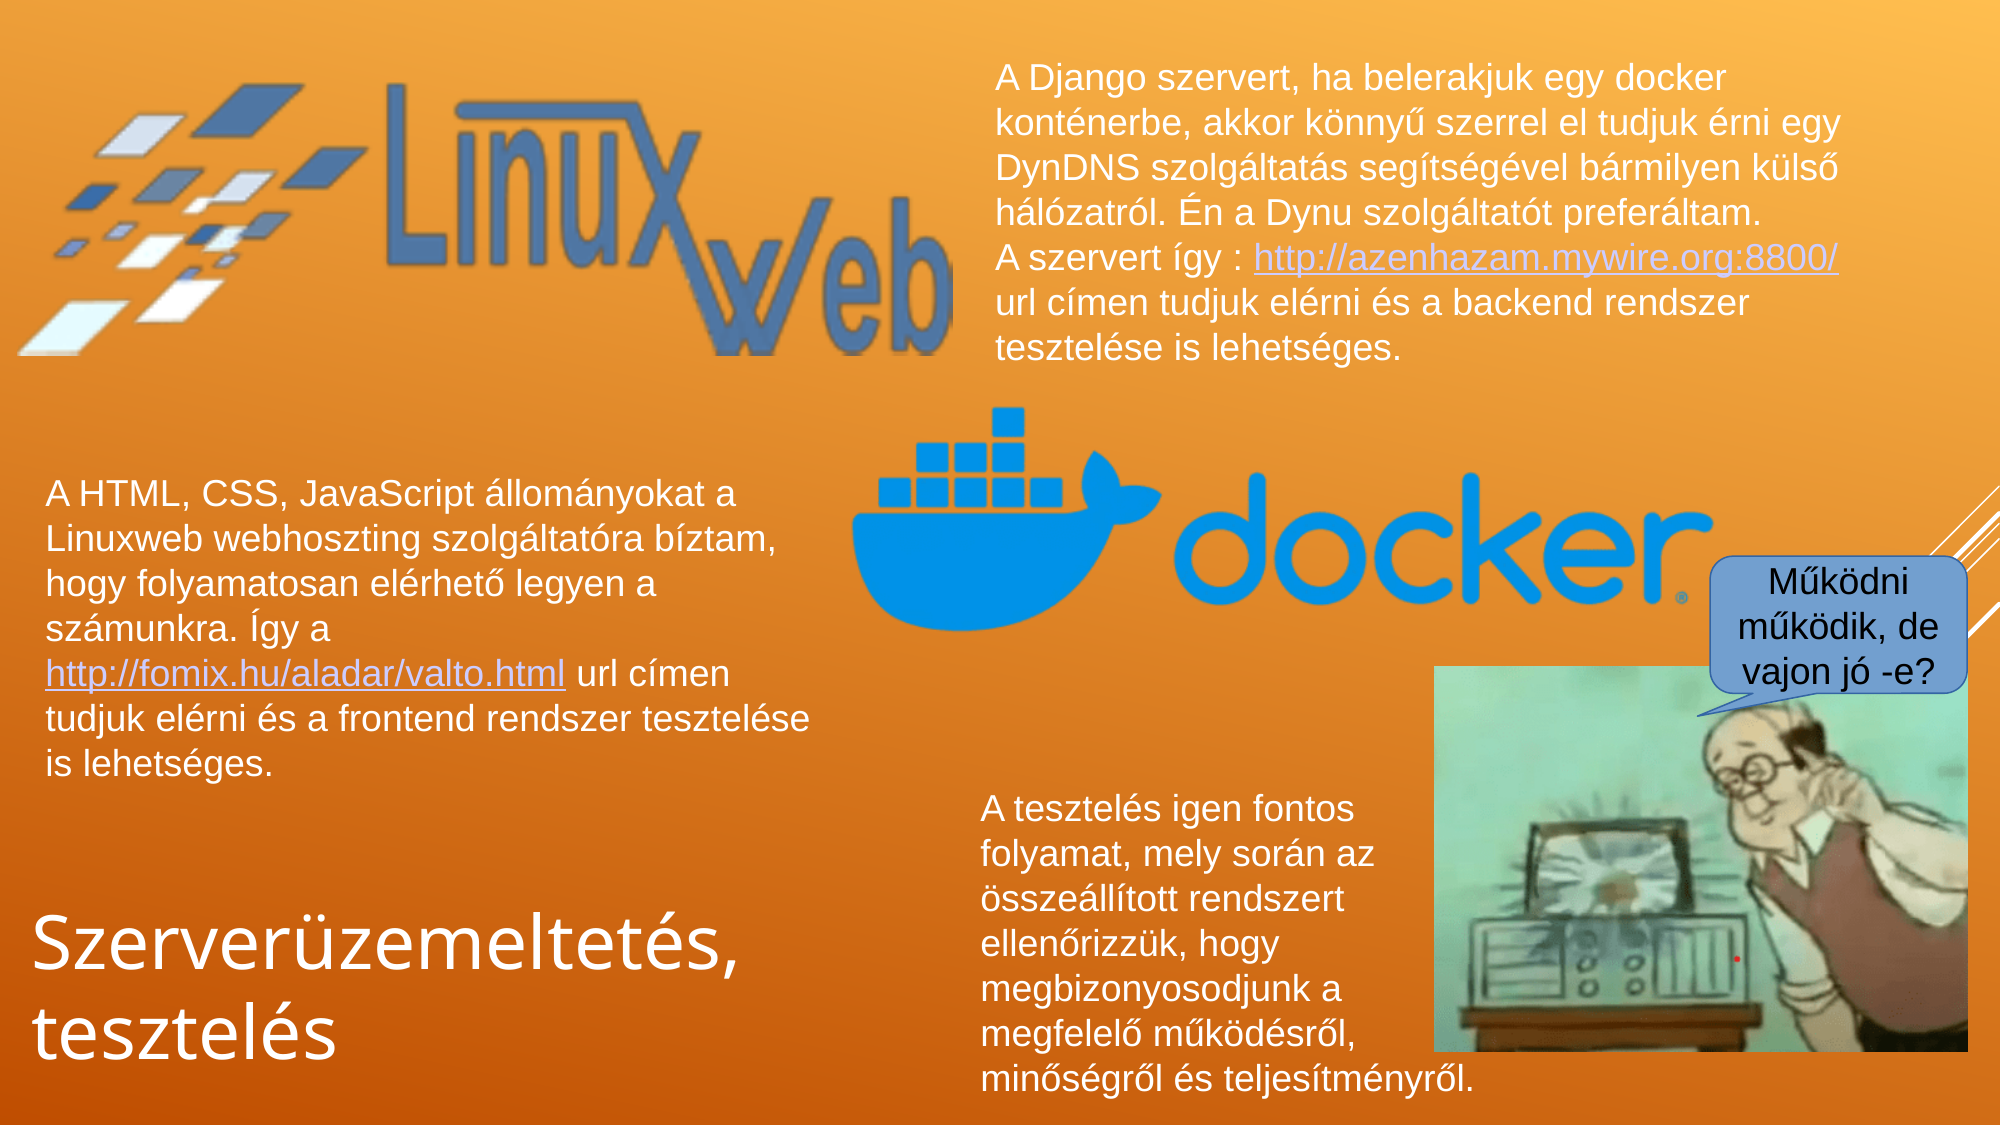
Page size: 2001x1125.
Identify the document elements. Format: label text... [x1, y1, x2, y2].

picture [1434, 666, 1968, 1052]
text_box A tesztelés igen fontos folyamat, mely során az összeállított rendszert ellenőrizzük, hogy megbizonyosodjunk a megfelelő működésről, minőségről és teljesítményről. [965, 776, 1507, 1107]
picture [17, 81, 953, 356]
text_box A HTML, CSS, JavaScript állományokat a Linuxweb webhoszting szolgáltatóra bíztam, hogy folyamatosan elérhető legyen a számunkra. Így a http://fomix.hu/aladar/valto.html url címen tudjuk elérni és a frontend rendszer tesztelése is lehetséges. [30, 461, 830, 792]
text_box Működni működik, de vajon jó -e? [1710, 556, 1968, 666]
title Szerverüzemeltetés, tesztelés [16, 861, 966, 1109]
text_box A Django szervert, ha belerakjuk egy docker konténerbe, akkor könnyű szerrel el tudjuk érni egy DynDNS szolgáltatás segítségével bármilyen külső hálózatról. Én a Dynu szolgáltatót preferáltam. A szervert így : http://azenhazam.mywire.org:8800/ url címen tudjuk elérni és a backend rendszer tesztelése is lehetséges. [980, 45, 1890, 376]
picture [845, 389, 1721, 642]
